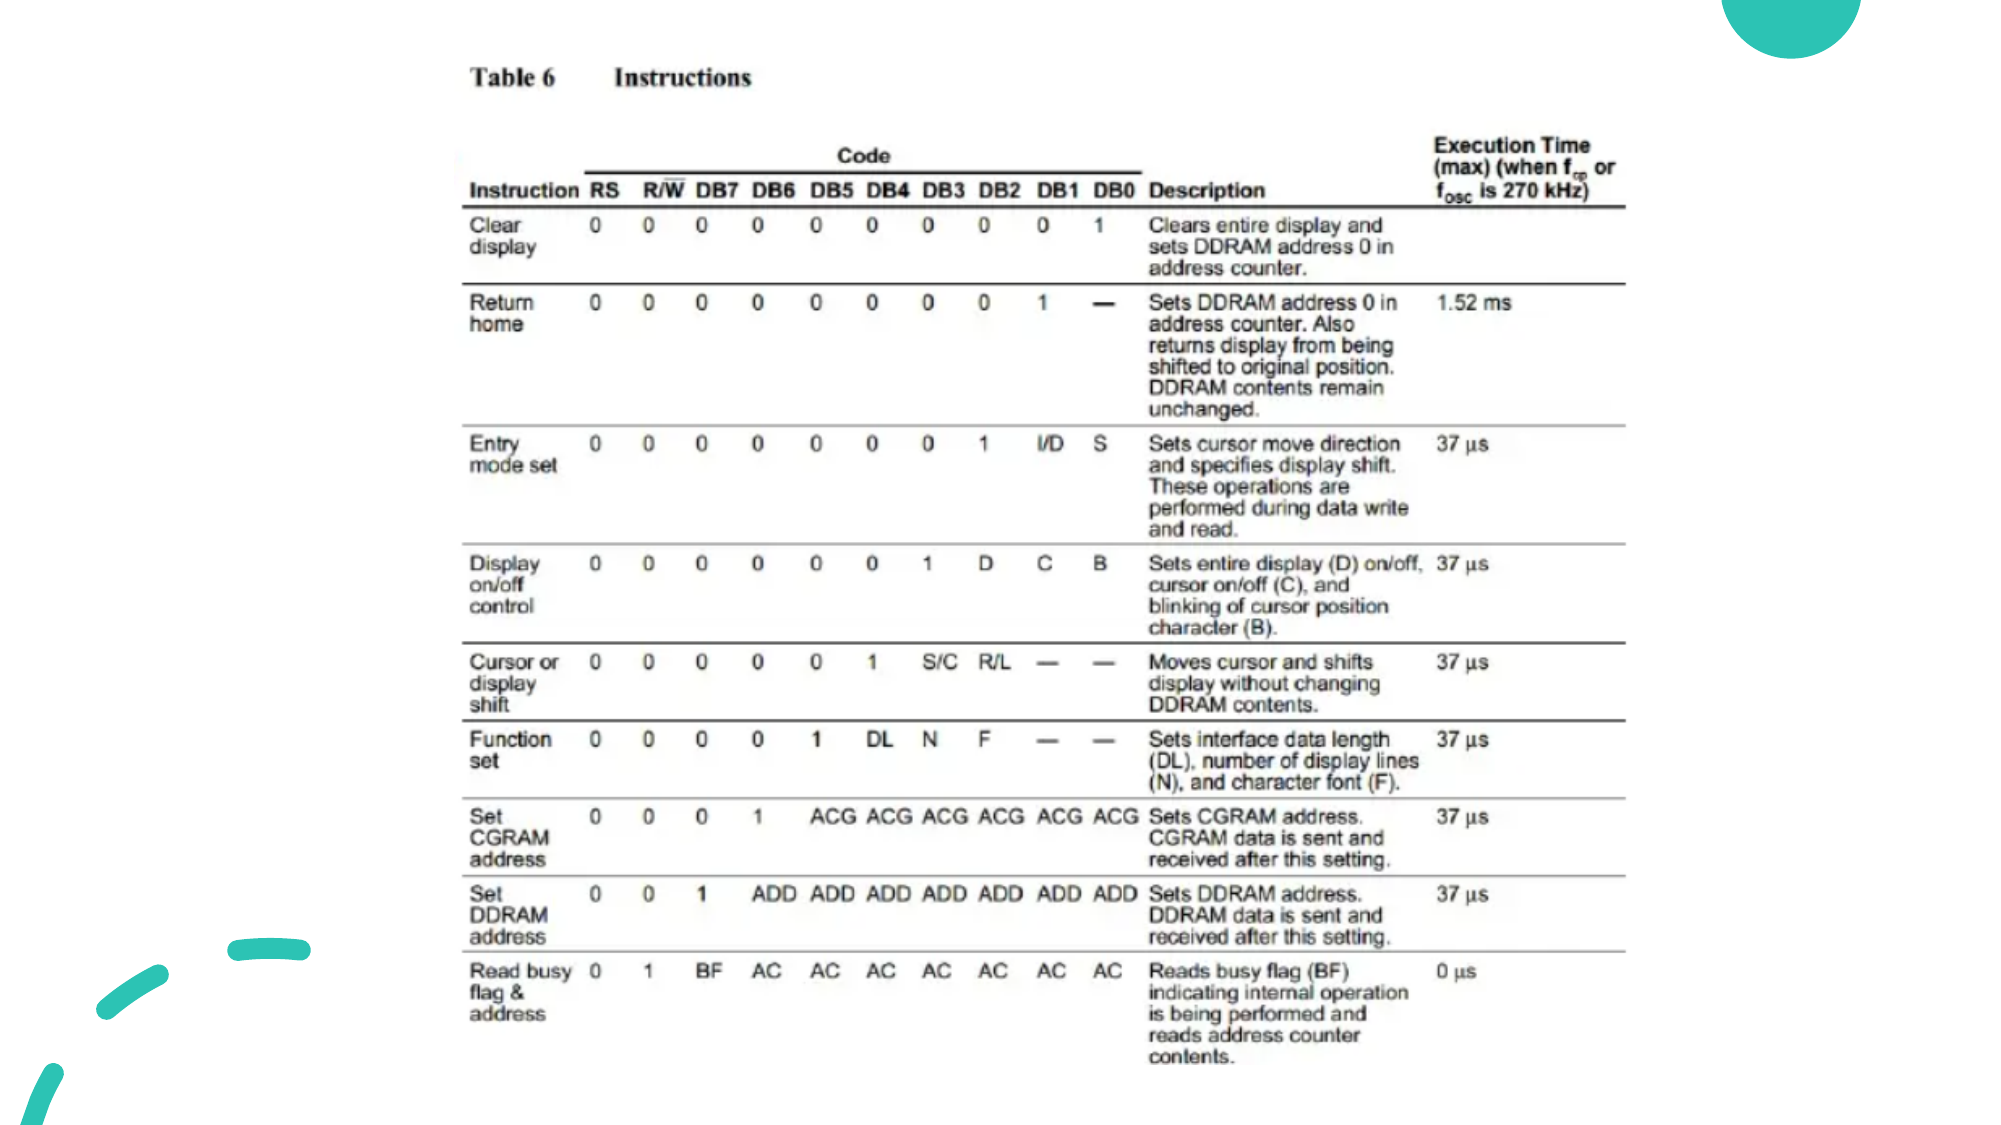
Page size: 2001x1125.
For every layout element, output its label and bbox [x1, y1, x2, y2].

picture [454, 43, 1670, 1066]
